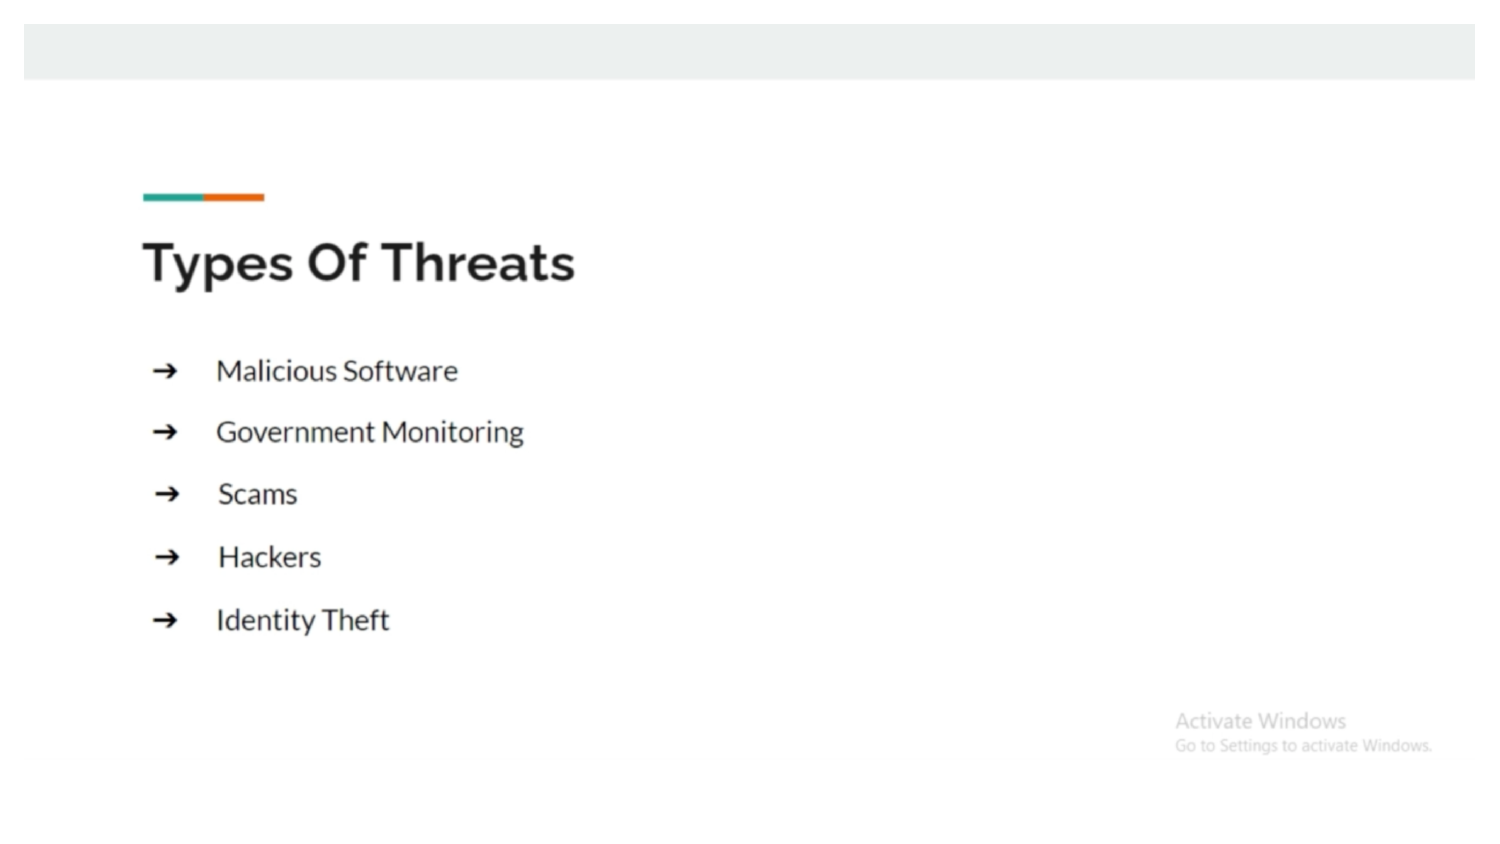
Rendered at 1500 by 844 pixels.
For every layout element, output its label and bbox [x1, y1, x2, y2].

picture [24, 24, 1476, 761]
